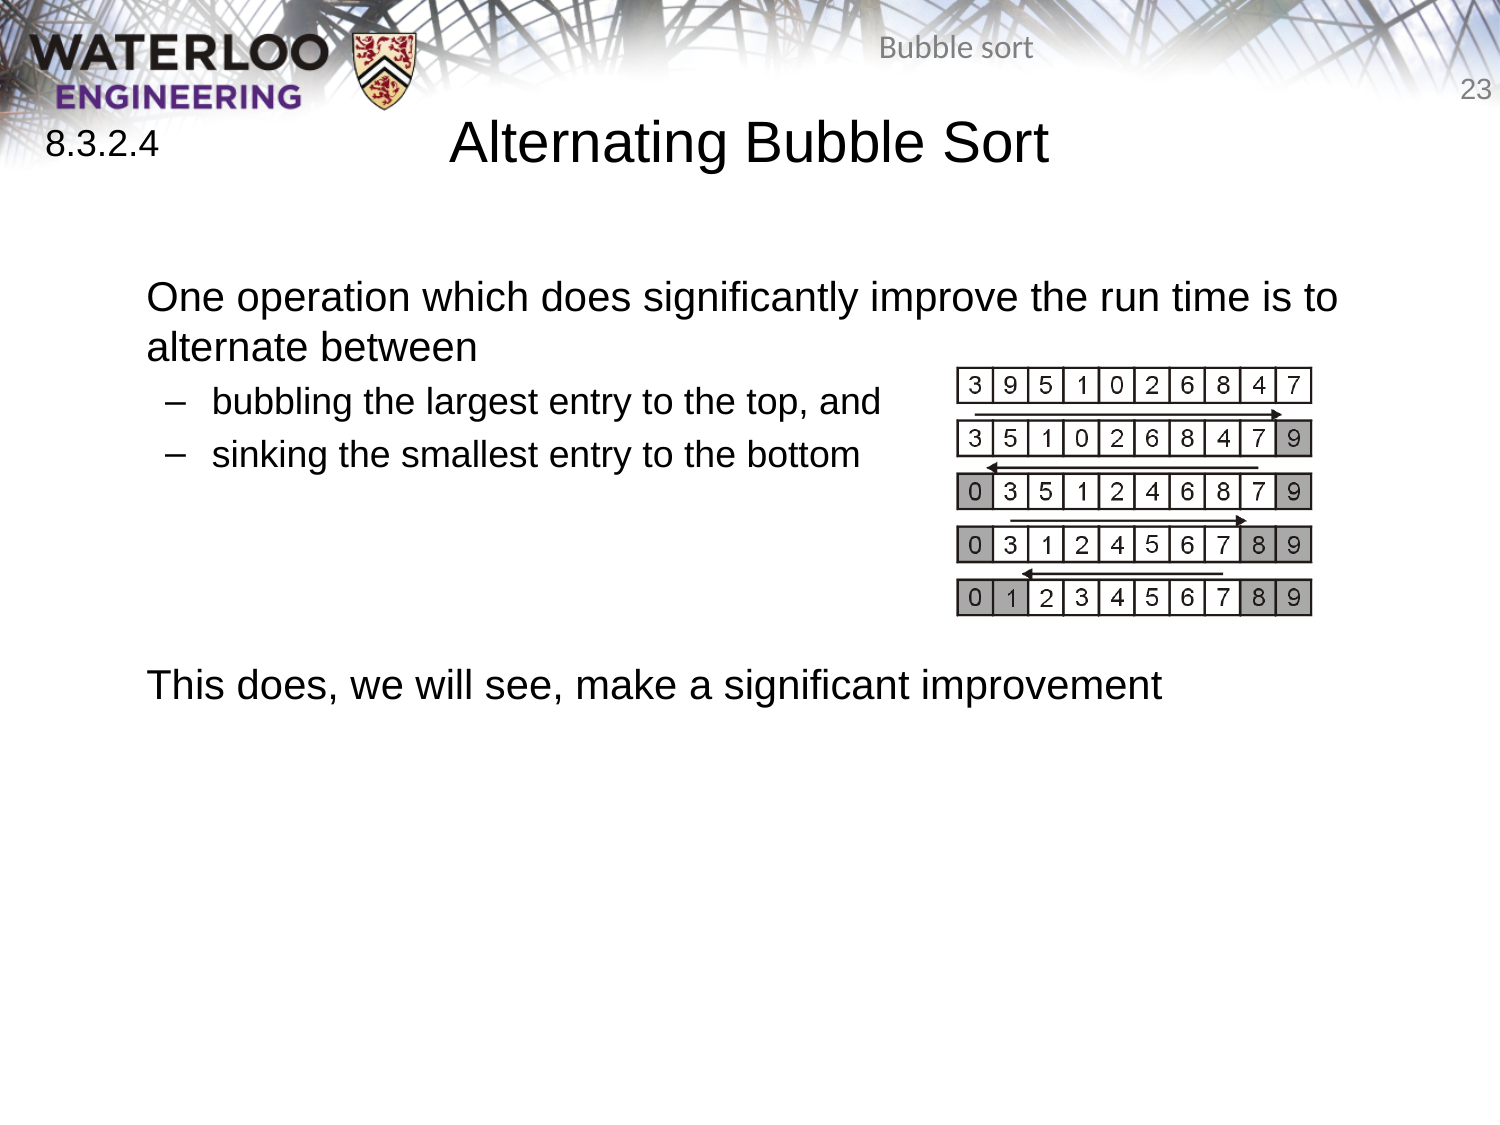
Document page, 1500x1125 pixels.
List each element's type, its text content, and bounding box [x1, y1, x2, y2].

list One operation which does significantly improve the run time is to alternate between bubbling the largest entry to the top, and sinking the smallest entry to the bottom This does, we will see, make a significant improvement [74, 262, 1426, 1006]
title Alternating Bubble Sort [74, 44, 1426, 233]
picture [0, 0, 1500, 1125]
text_box 8.3.2.4 [30, 111, 175, 172]
